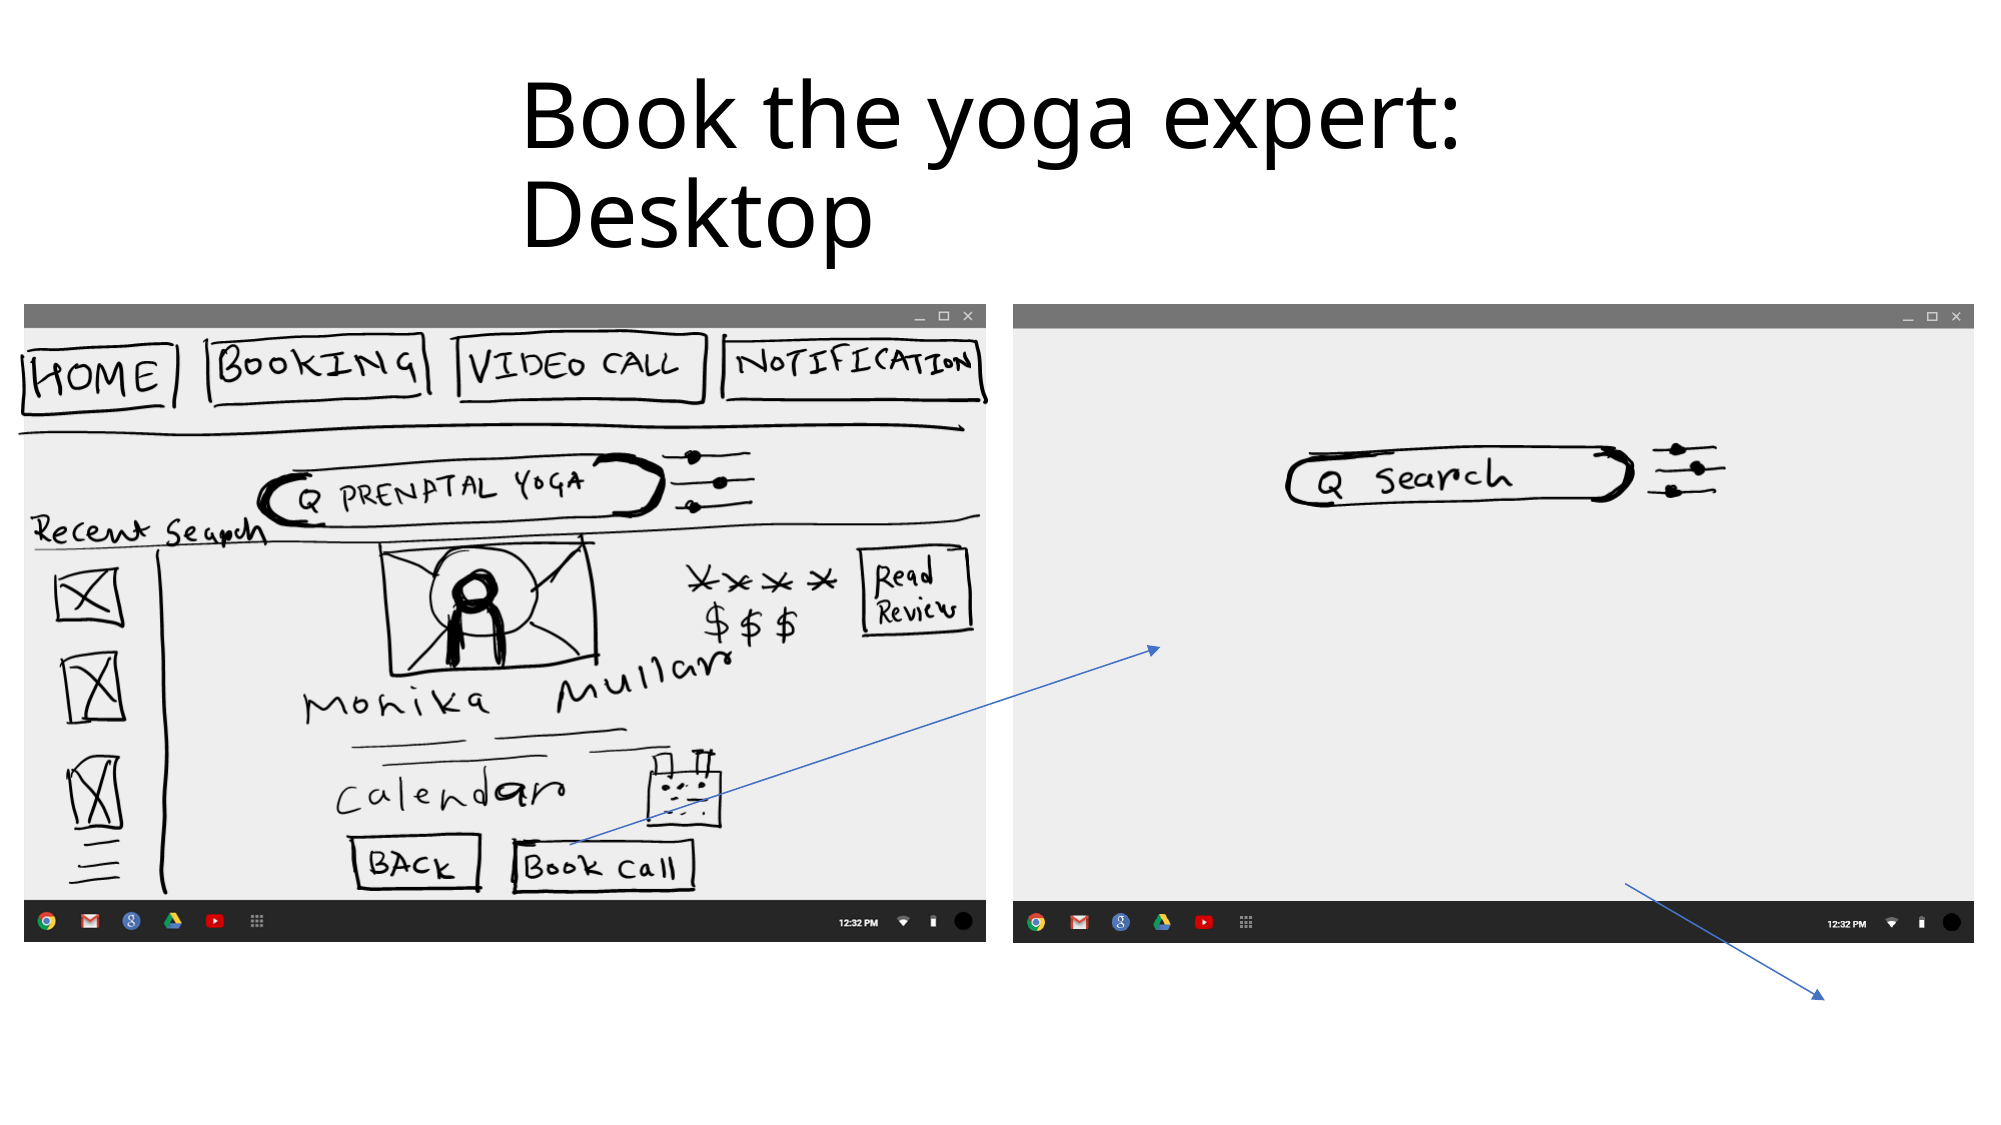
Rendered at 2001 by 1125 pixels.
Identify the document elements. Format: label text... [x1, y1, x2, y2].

picture [1013, 304, 1974, 943]
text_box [569, 646, 1161, 845]
title Book the yoga expert: Desktop [504, 59, 1669, 278]
picture [12, 304, 993, 942]
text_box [1625, 883, 1825, 1001]
